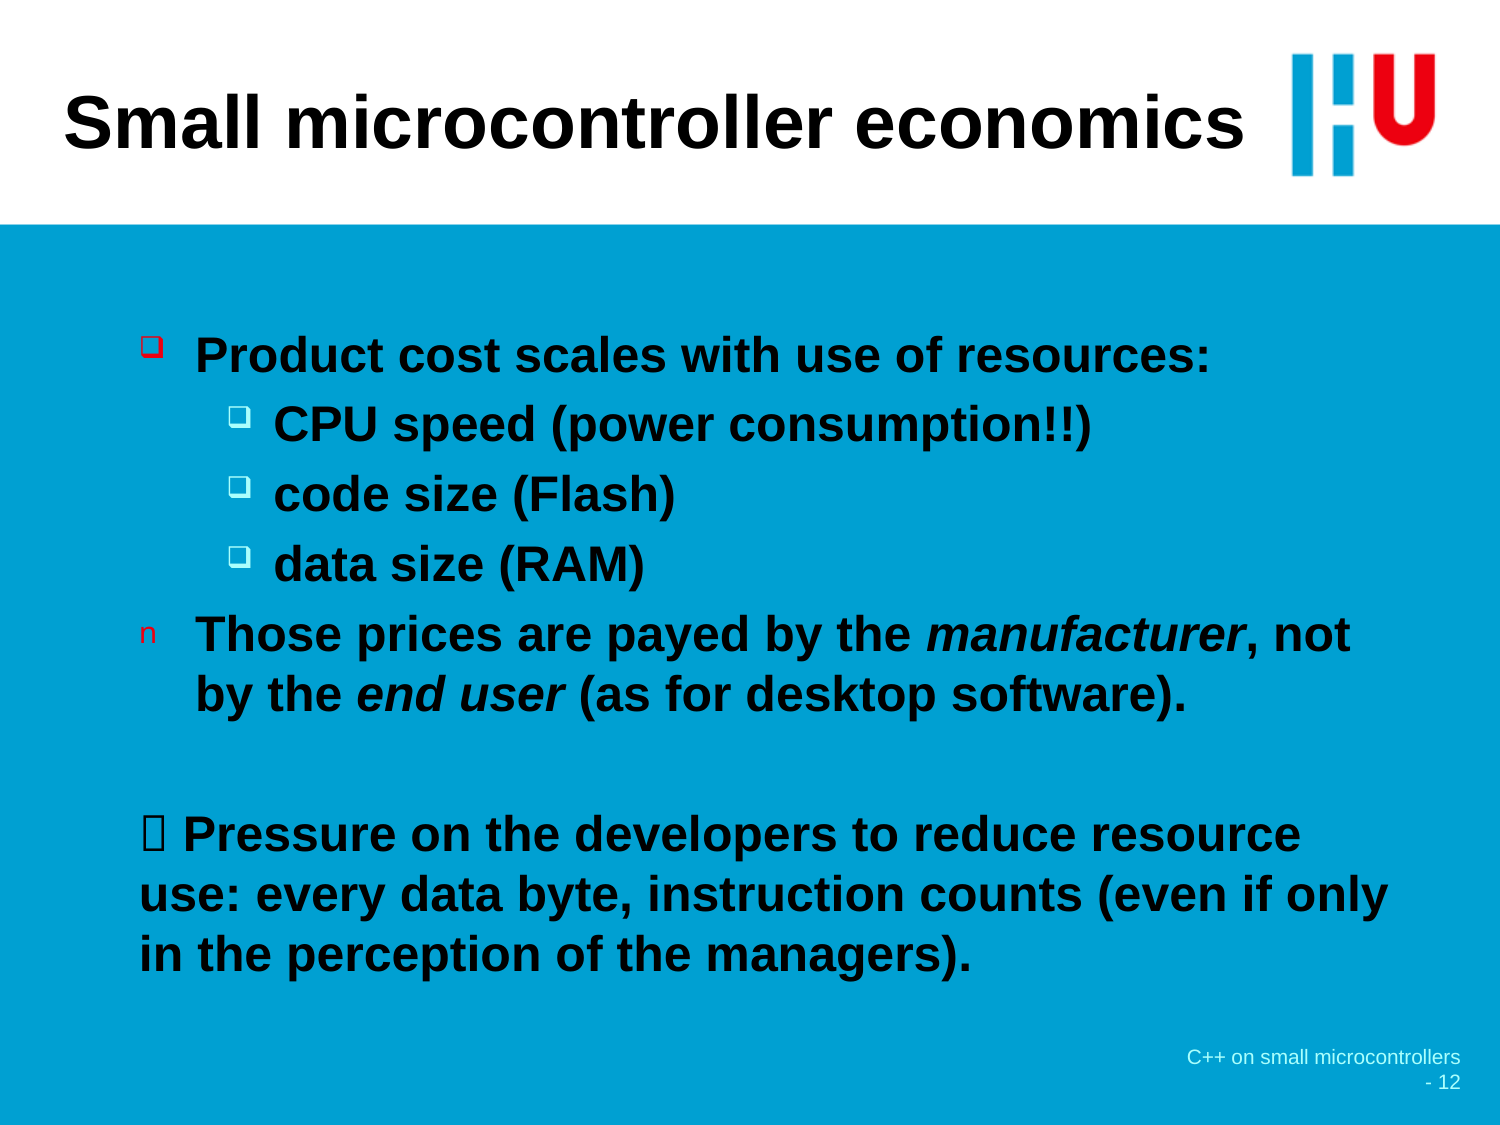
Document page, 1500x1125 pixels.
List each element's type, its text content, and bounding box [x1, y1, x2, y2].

list Product cost scales with use of resources: CPU speed (power consumption!!) code size (Flash) data size (RAM) Those prices are payed by the manufacturer, not by the end user (as for desktop software).  Pressure on the developers to reduce resource use: every data byte, instruction counts (even if only in the perception of the managers). [123, 314, 1417, 1059]
title Small microcontroller economics [29, 66, 1282, 172]
slide_number C++ on small microcontrollers - 12 [1163, 1030, 1476, 1106]
picture [0, 0, 1500, 224]
